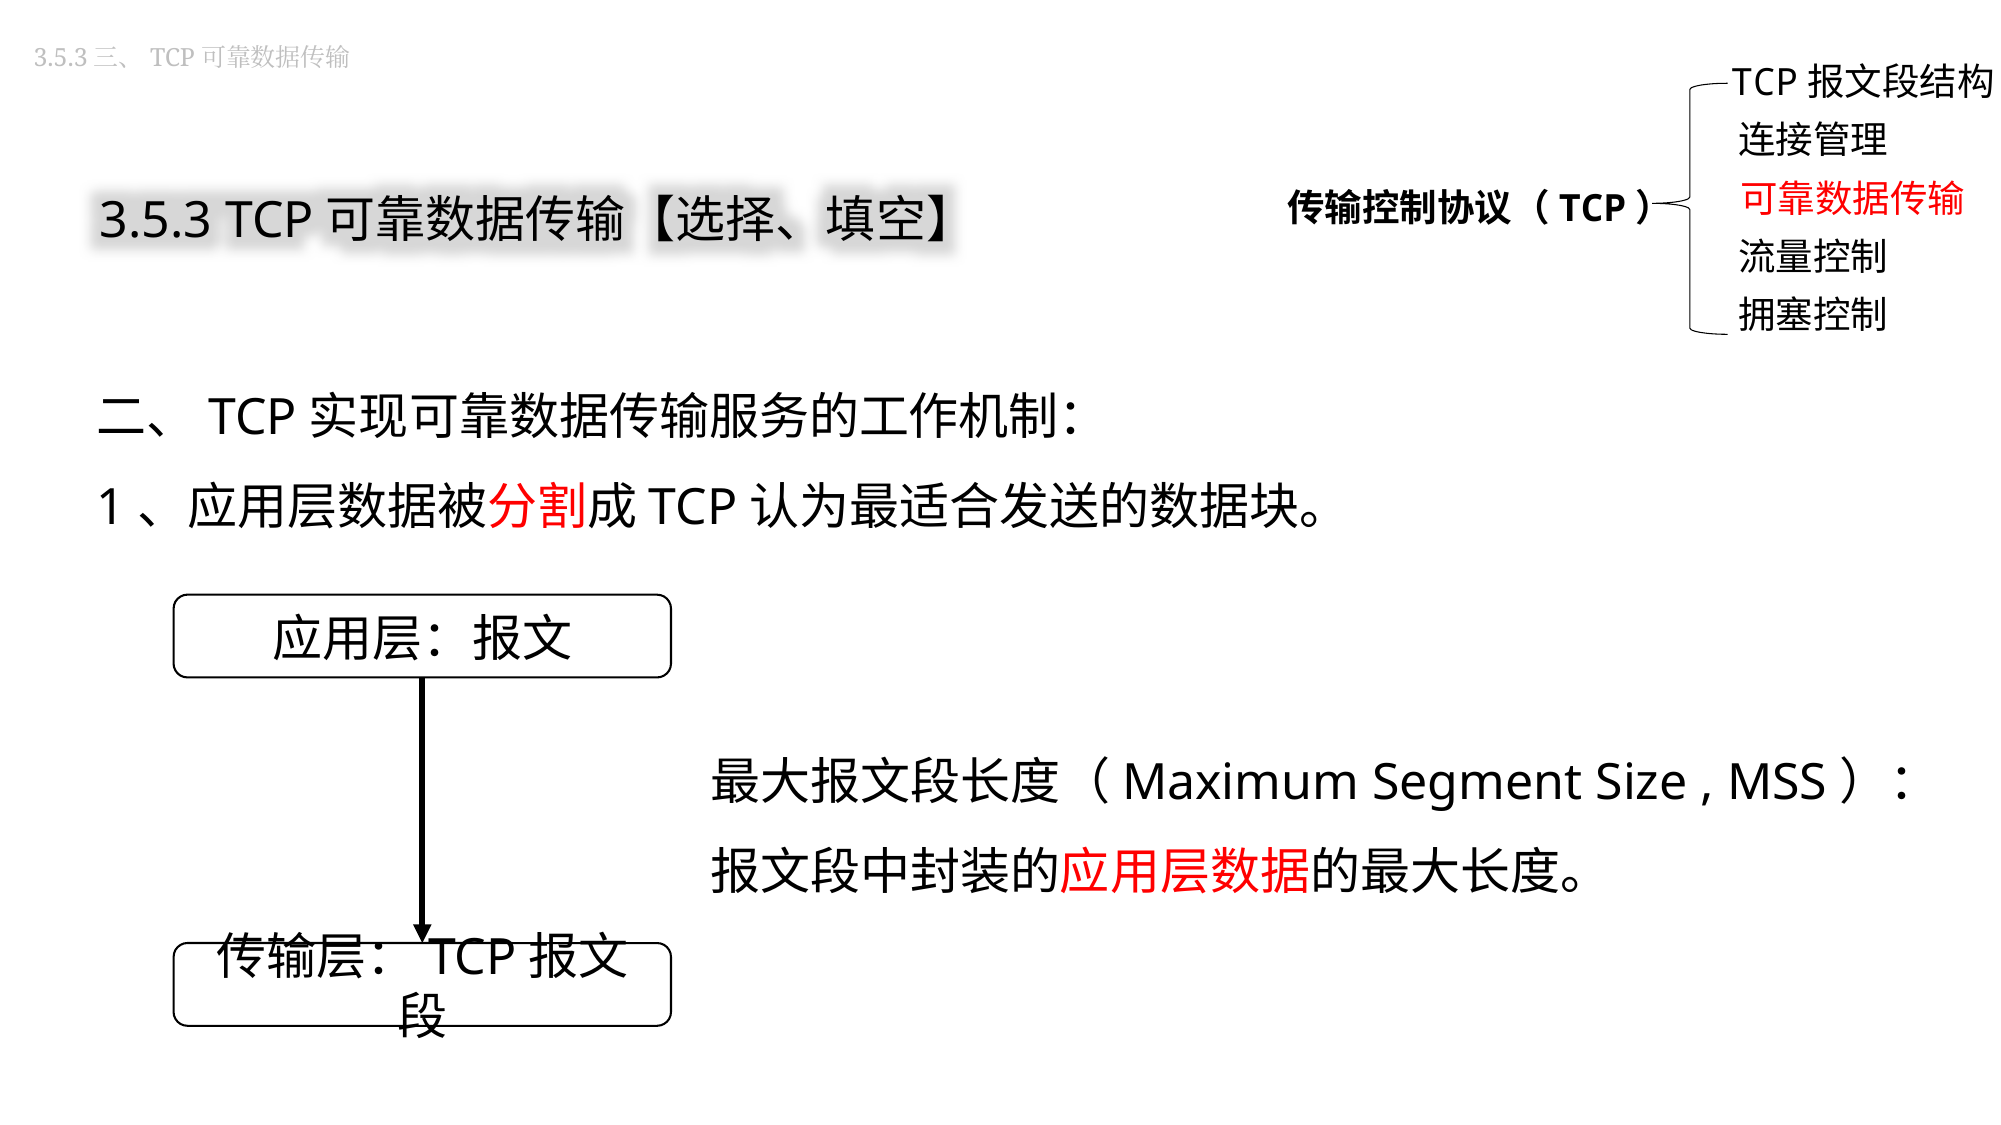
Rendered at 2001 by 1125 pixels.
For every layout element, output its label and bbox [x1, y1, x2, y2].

text_box [81, 124, 1001, 281]
text_box [172, 593, 673, 1027]
text_box [81, 62, 2000, 542]
text_box [695, 711, 1945, 907]
text_box [18, 33, 366, 79]
